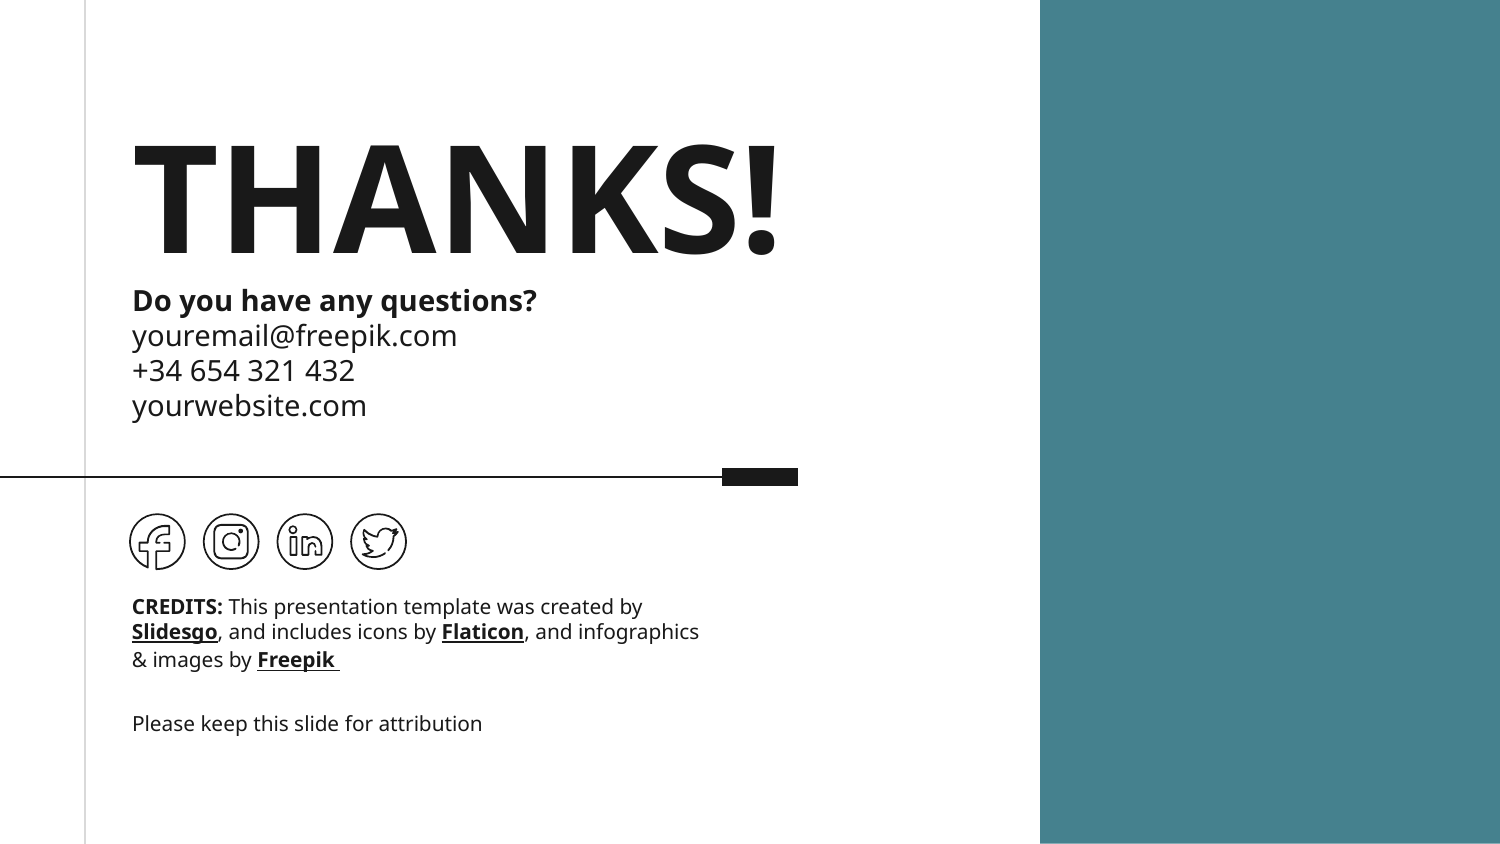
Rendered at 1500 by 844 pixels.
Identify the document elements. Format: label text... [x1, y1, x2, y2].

text_box [129, 513, 186, 571]
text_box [349, 513, 408, 571]
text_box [202, 513, 260, 571]
text_box Please keep this slide for attribution [116, 695, 799, 739]
title THANKS! [116, 88, 847, 263]
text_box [276, 513, 334, 571]
subtitle Do you have any questions? youremail@freepik.com +34 654 321 432 yourwebsite.com [116, 267, 847, 441]
